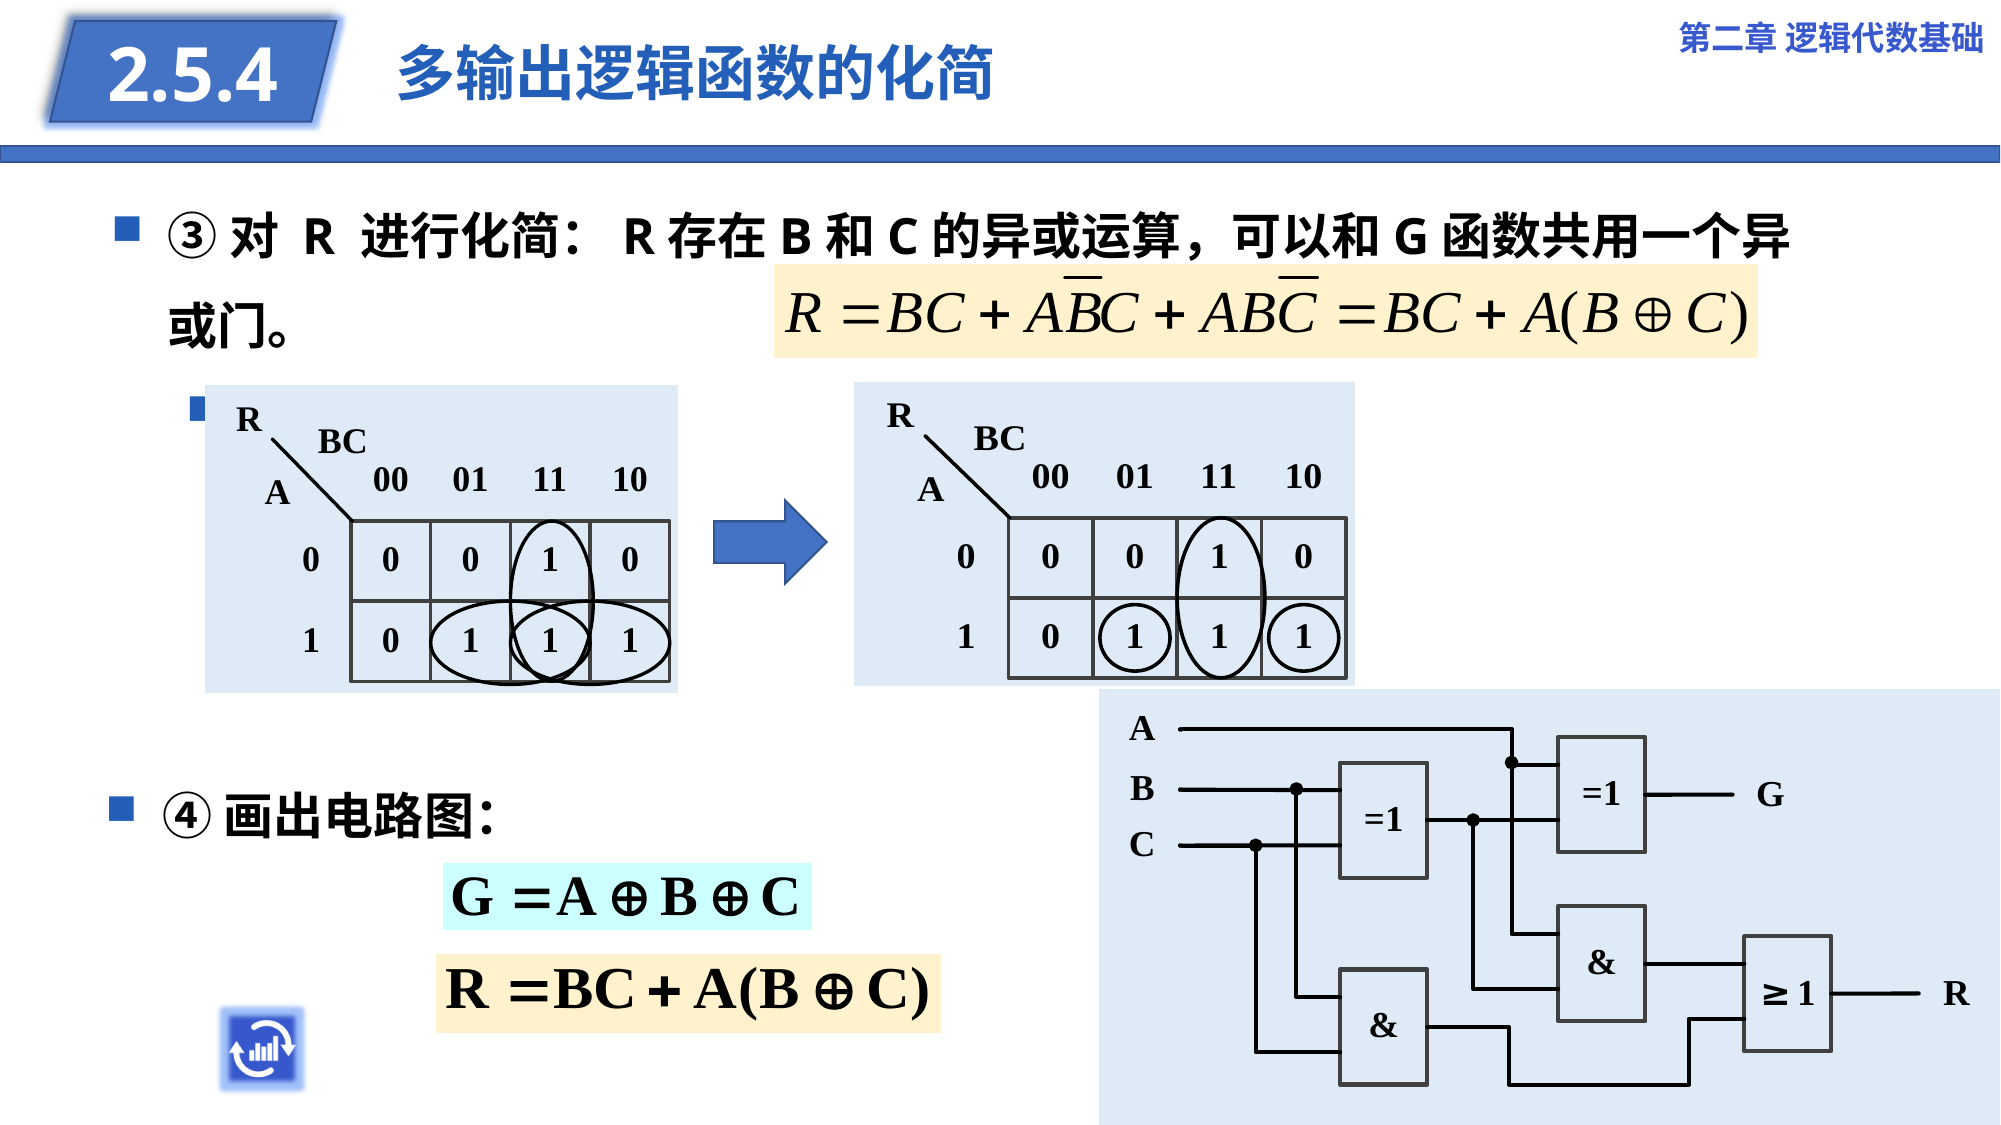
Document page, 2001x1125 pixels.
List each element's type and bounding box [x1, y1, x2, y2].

text_box [48, 20, 338, 123]
picture [224, 1011, 300, 1086]
text_box [96, 167, 1818, 693]
title [380, 16, 1154, 137]
text_box [443, 862, 812, 930]
footer [1659, 1, 2000, 83]
text_box [90, 746, 543, 852]
text_box [436, 954, 941, 1034]
text_box [1098, 689, 2000, 1125]
text_box [713, 497, 829, 587]
